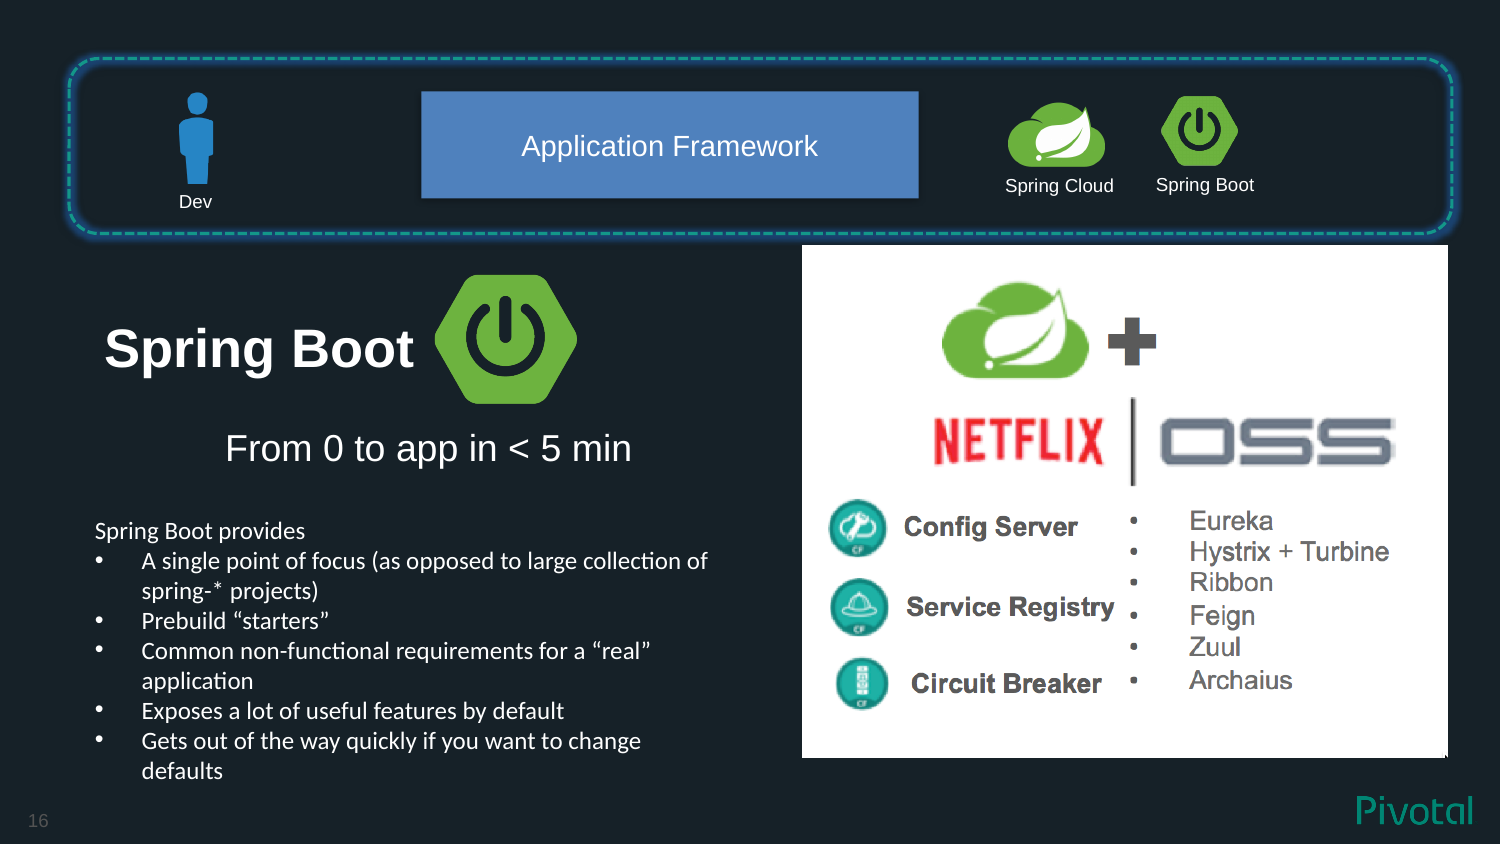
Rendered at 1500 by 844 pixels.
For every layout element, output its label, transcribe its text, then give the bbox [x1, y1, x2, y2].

picture [1008, 86, 1105, 183]
text_box [68, 57, 1453, 235]
picture [1357, 796, 1478, 825]
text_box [79, 263, 739, 796]
slide_number 16 [7, 797, 70, 843]
picture [802, 245, 1448, 758]
picture [1159, 90, 1240, 171]
picture [178, 92, 214, 184]
